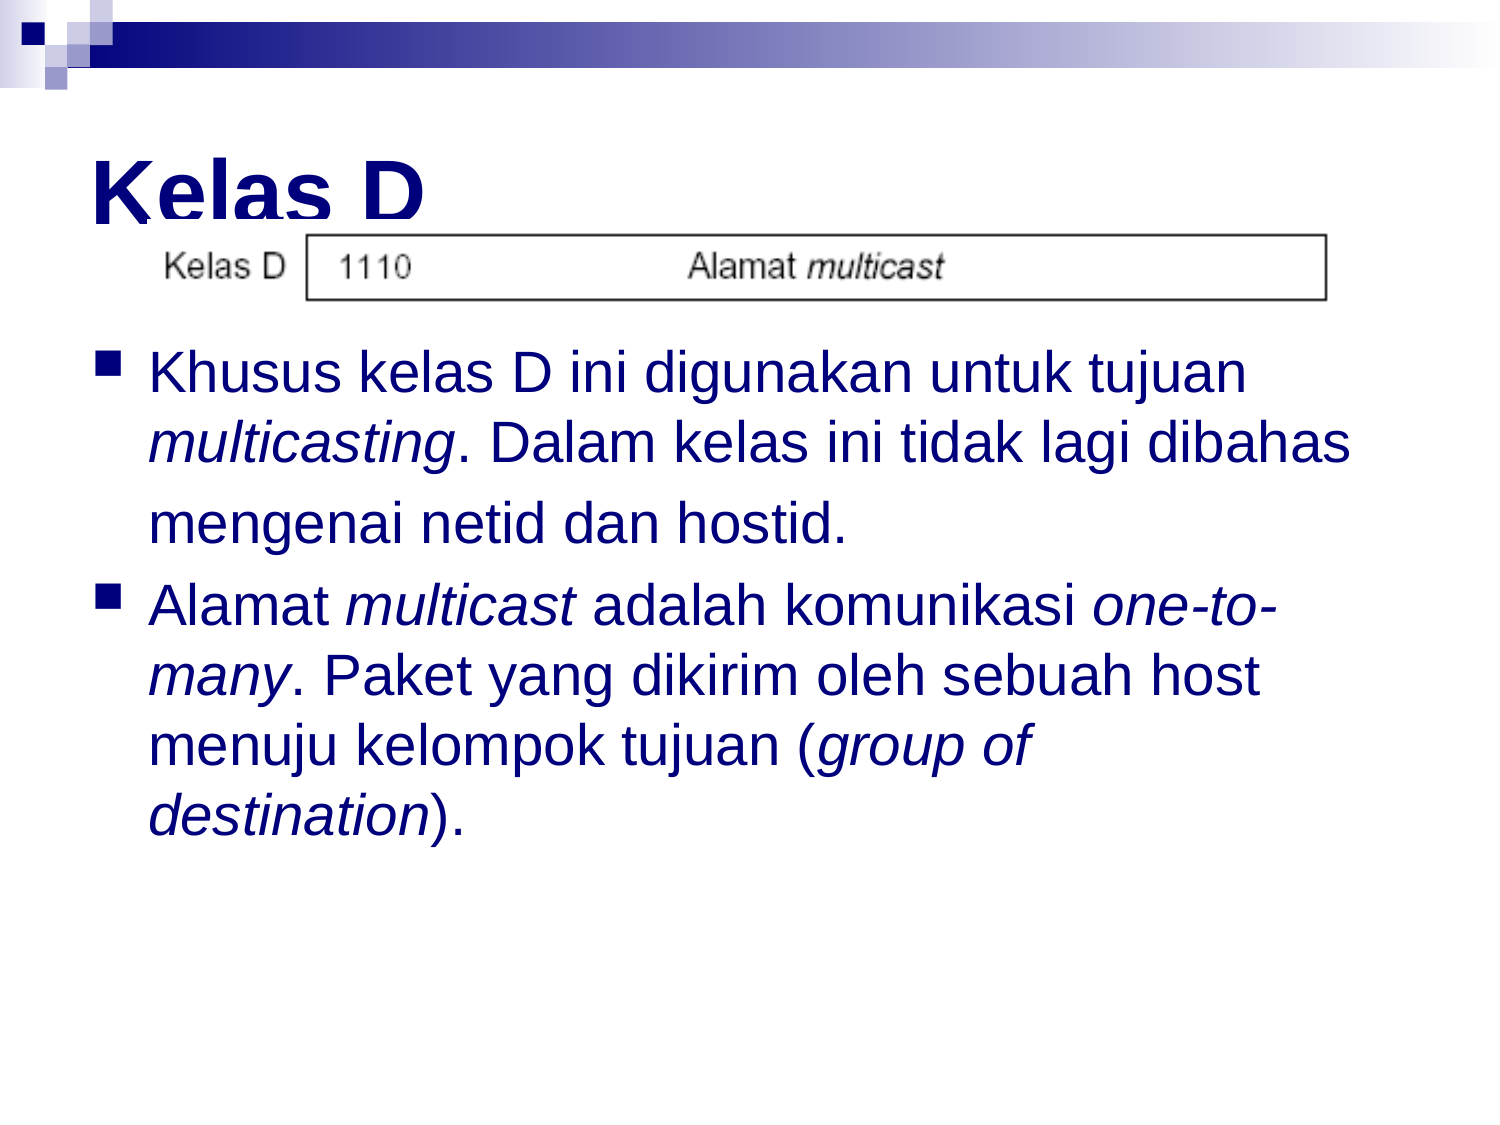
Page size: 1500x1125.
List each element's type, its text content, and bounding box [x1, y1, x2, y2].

title Kelas D [75, 75, 1425, 300]
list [147, 219, 1343, 315]
list Khusus kelas D ini digunakan untuk tujuan multicasting. Dalam kelas ini tidak lagi dibahas mengenai netid dan hostid. Alamat multicast adalah komunikasi one-to-many. Paket yang dikirim oleh sebuah host menuju kelompok tujuan (group of destination). [76, 326, 1378, 1069]
